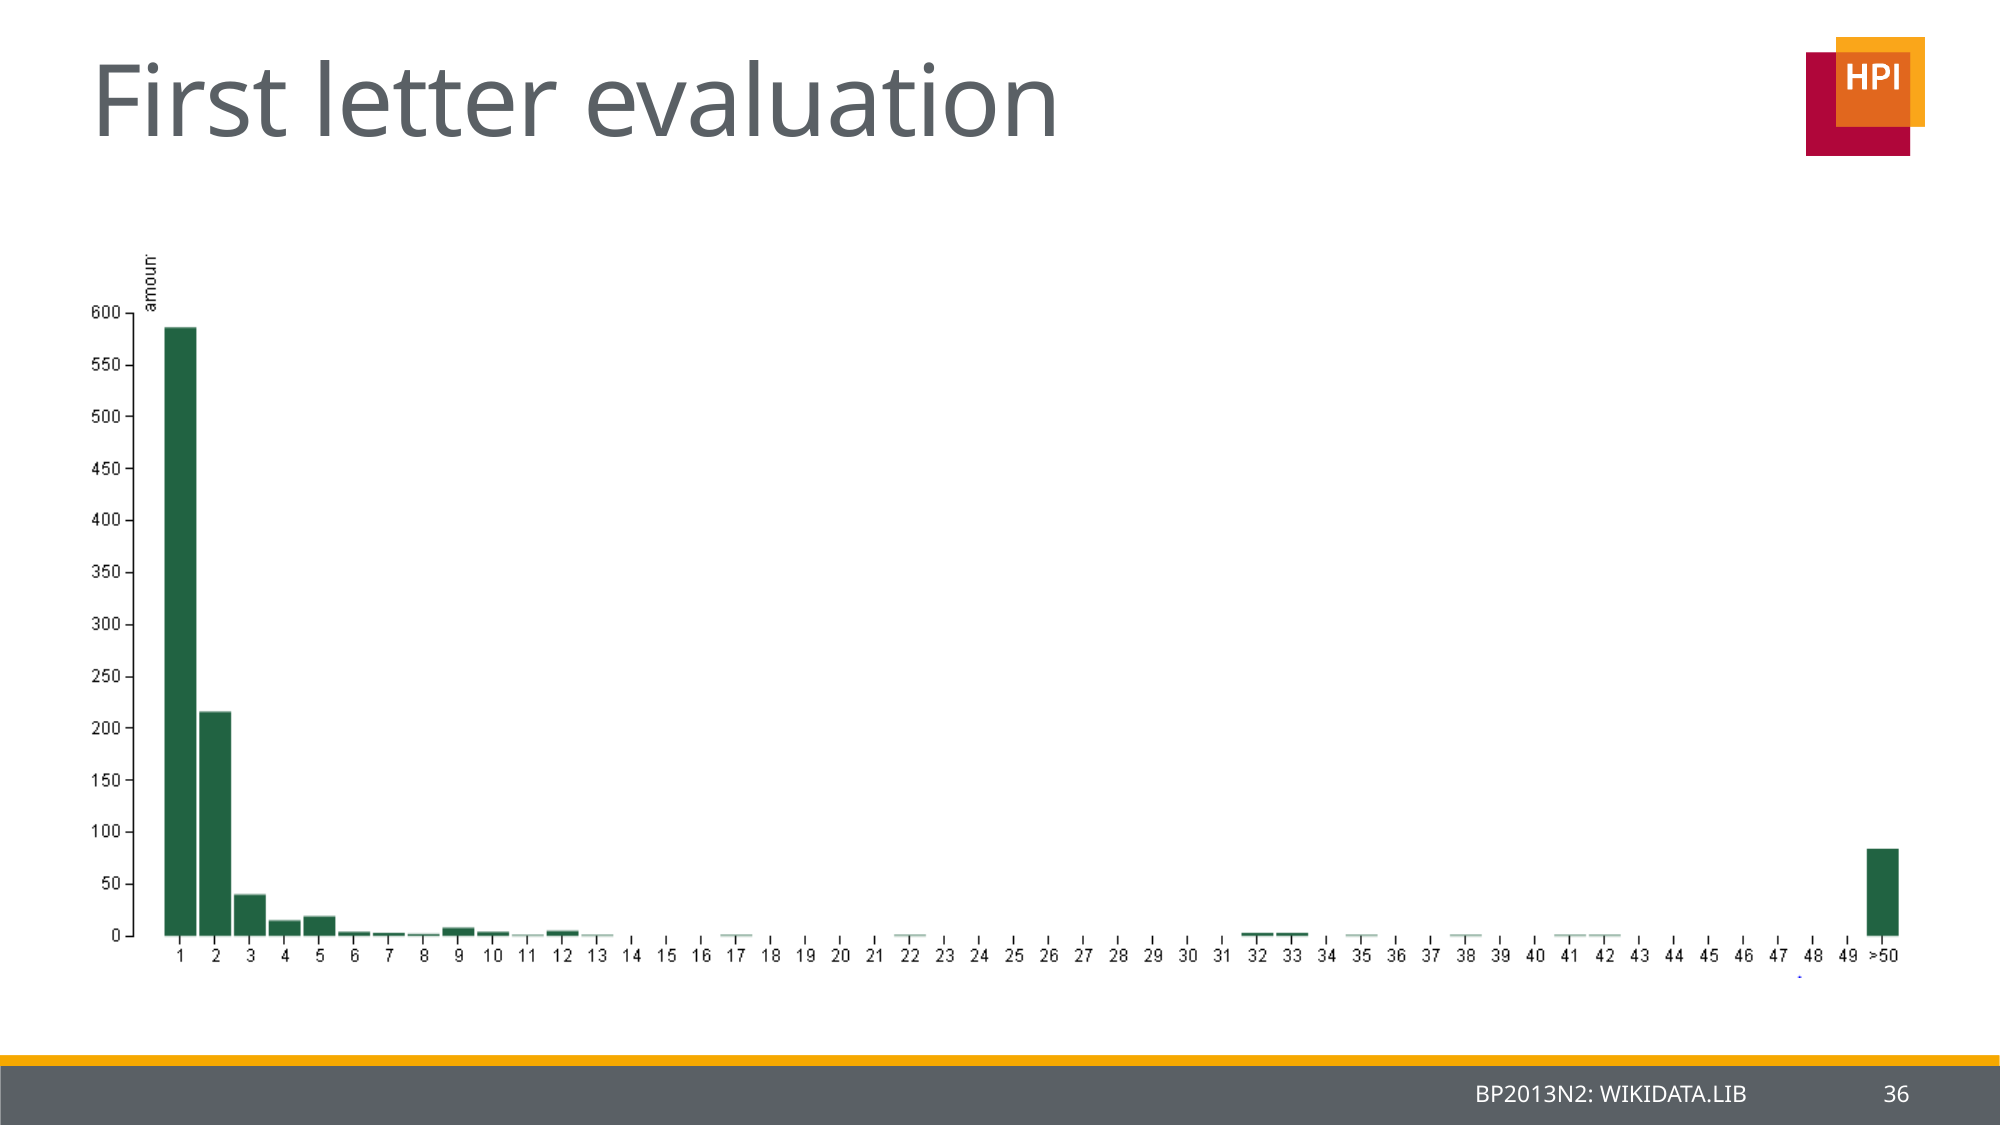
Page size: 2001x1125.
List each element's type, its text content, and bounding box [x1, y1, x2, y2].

picture [1806, 37, 1925, 156]
footer BP2013N2: WIKIDATA.LIB [238, 1065, 1763, 1125]
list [74, 235, 1926, 979]
slide_number 36 [1768, 1065, 1926, 1125]
title First letter evaluation [75, 0, 1732, 165]
